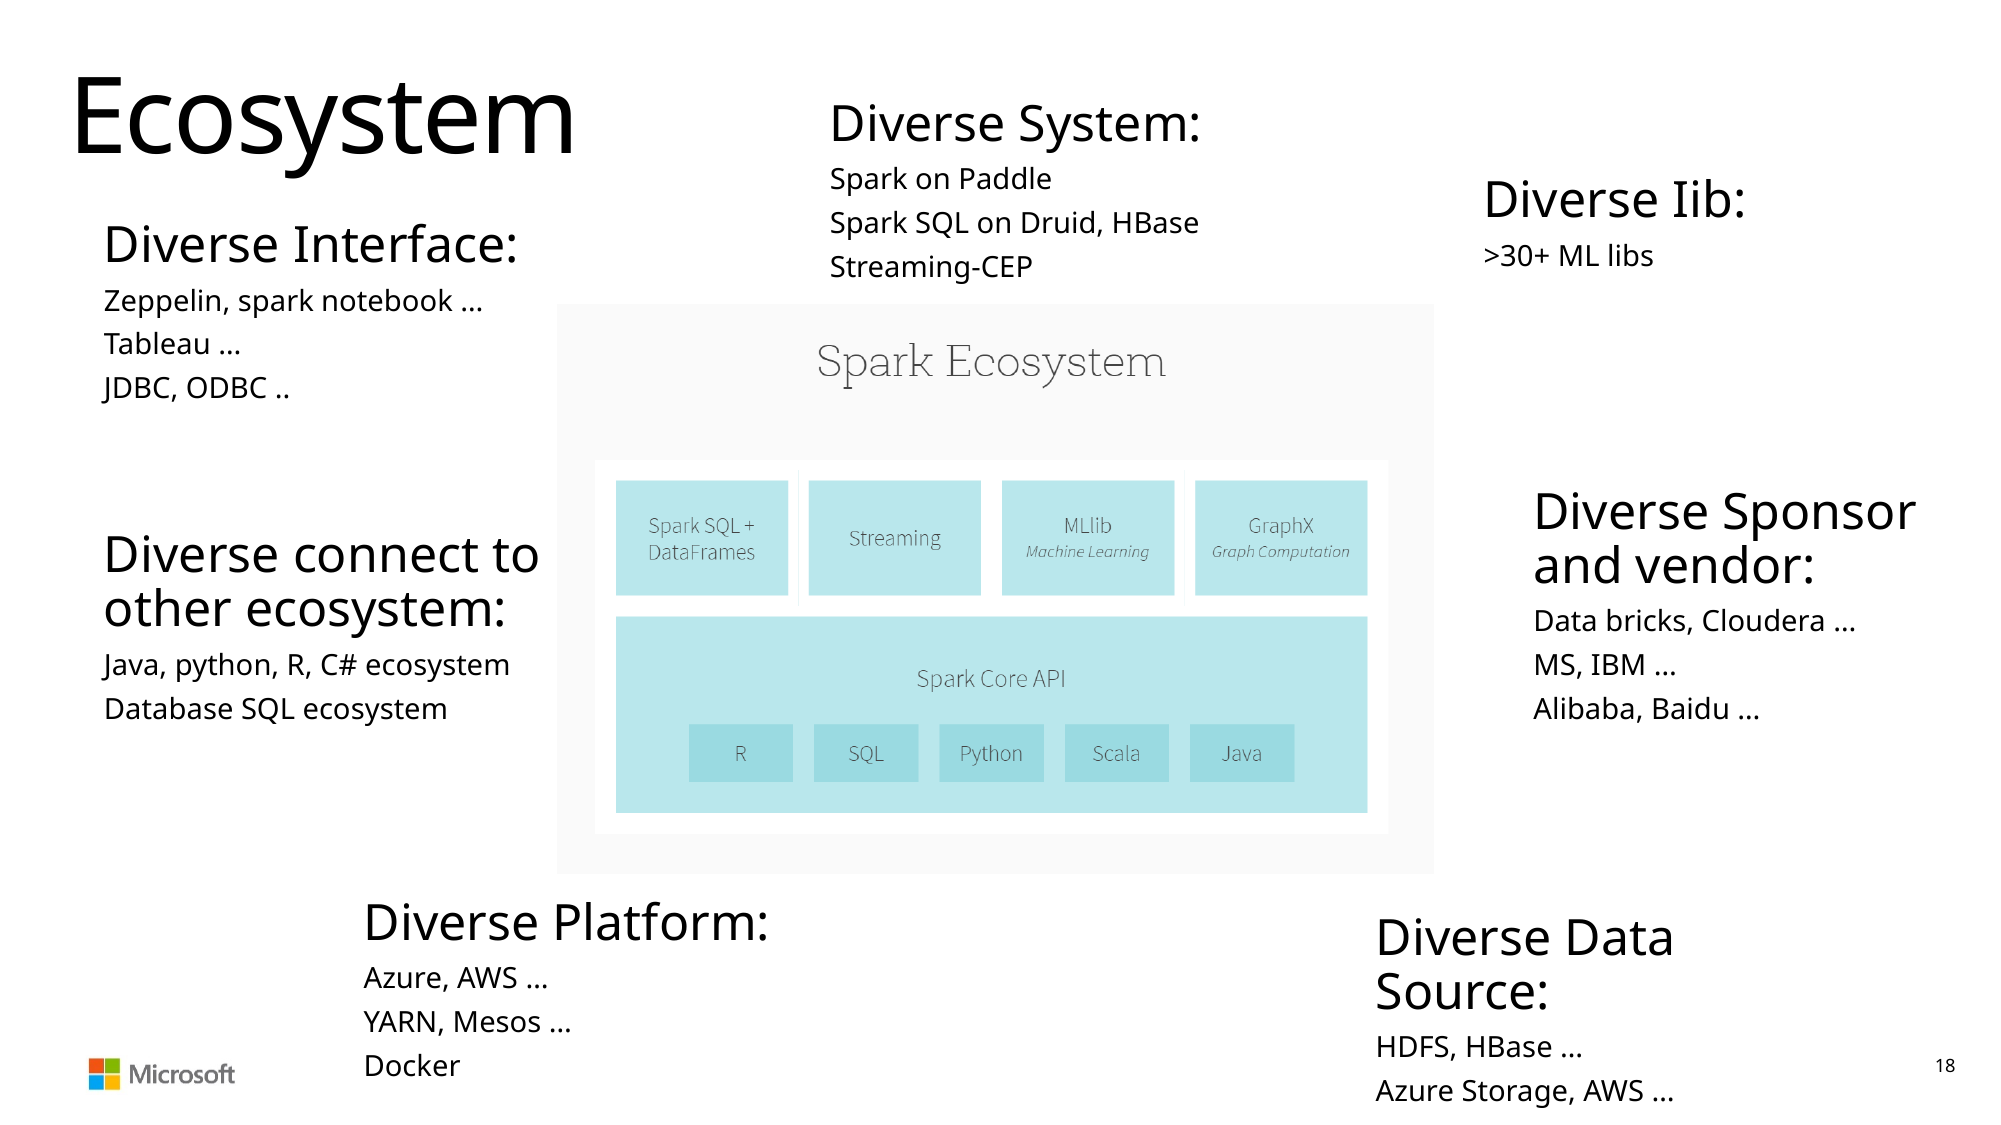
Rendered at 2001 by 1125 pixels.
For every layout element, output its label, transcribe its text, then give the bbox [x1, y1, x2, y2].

title Ecosystem [44, 47, 1956, 200]
text_box Diverse Iib: >30+ ML libs [1453, 150, 1973, 316]
text_box Diverse Sponsor and vendor: Data bricks, Cloudera … MS, IBM … Alibaba, Baidu … [1503, 462, 2000, 628]
slide_number 18 [1864, 1056, 1956, 1078]
picture [85, 1055, 240, 1095]
text_box Diverse Data Source: HDFS, HBase … Azure Storage, AWS … [1345, 888, 1865, 1054]
text_box Diverse Interface: Zeppelin, spark notebook … Tableau … JDBC, ODBC .. [73, 195, 593, 361]
text_box Diverse System: Spark on Paddle Spark SQL on Druid, HBase Streaming-CEP [799, 73, 1319, 240]
text_box Diverse connect to other ecosystem: Java, python, R, C# ecosystem Database SQL ecosystem [73, 505, 557, 671]
picture [557, 304, 1434, 874]
text_box Diverse Platform: Azure, AWS … YARN, Mesos … Docker [333, 873, 853, 1039]
